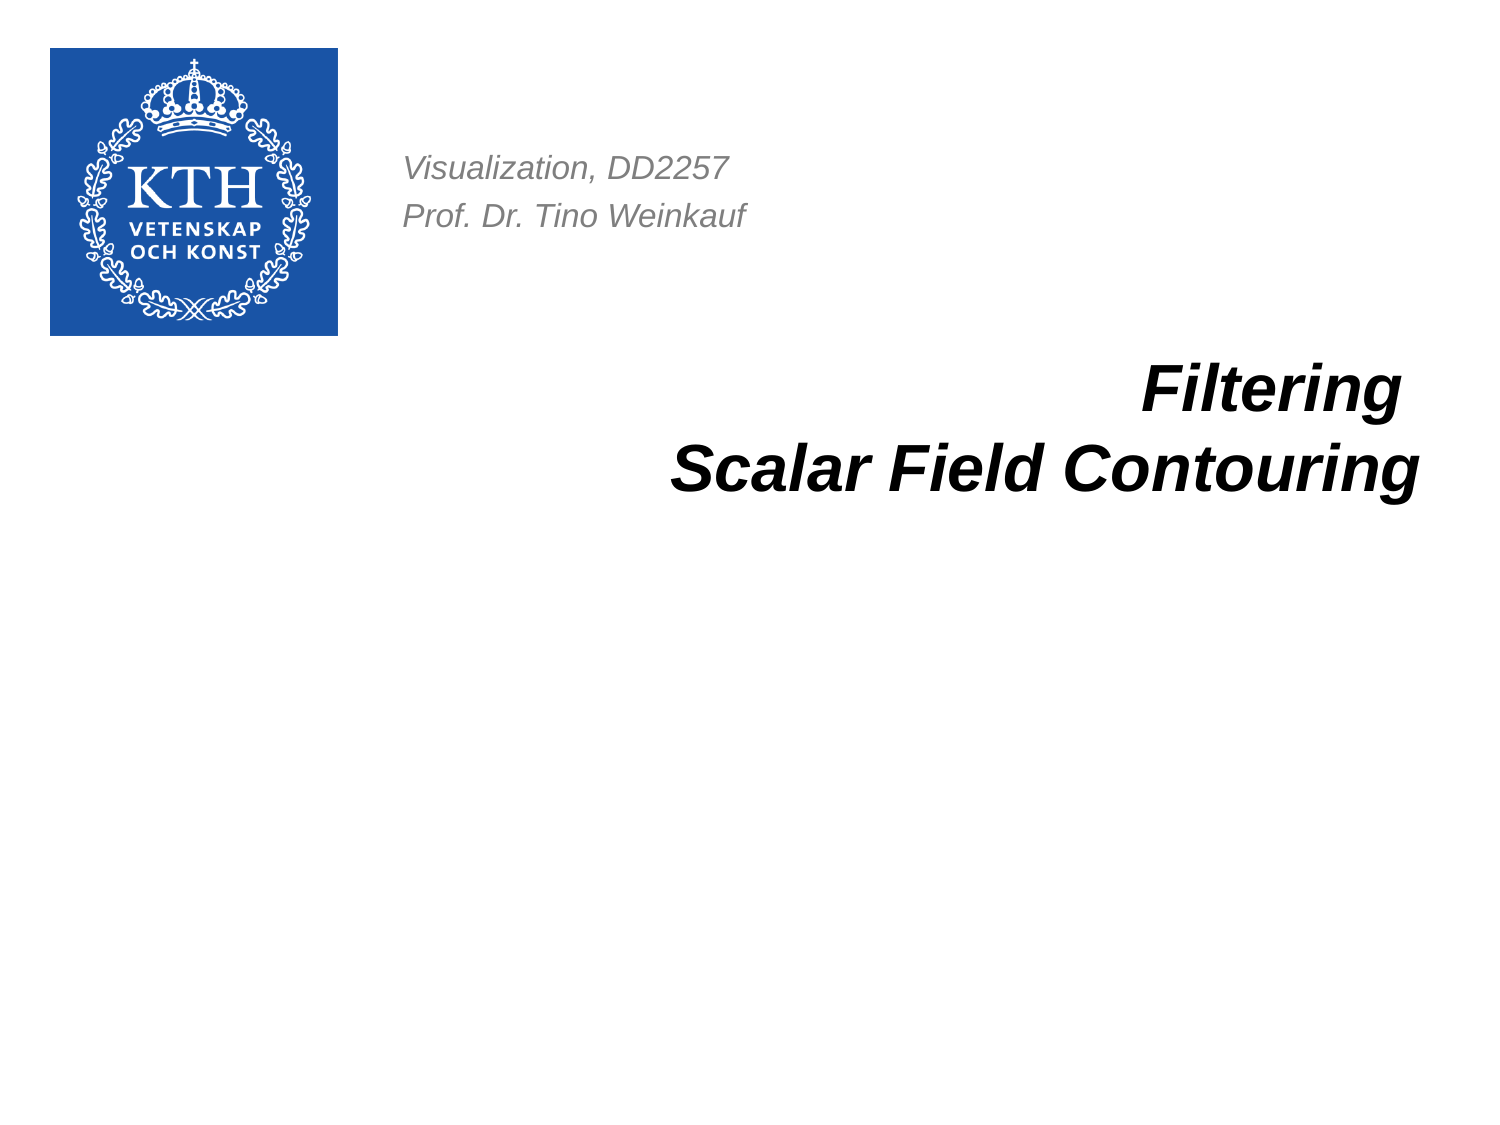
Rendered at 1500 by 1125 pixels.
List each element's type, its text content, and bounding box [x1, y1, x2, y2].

title Filtering Scalar Field Contouring [387, 387, 1438, 513]
picture [50, 48, 338, 336]
